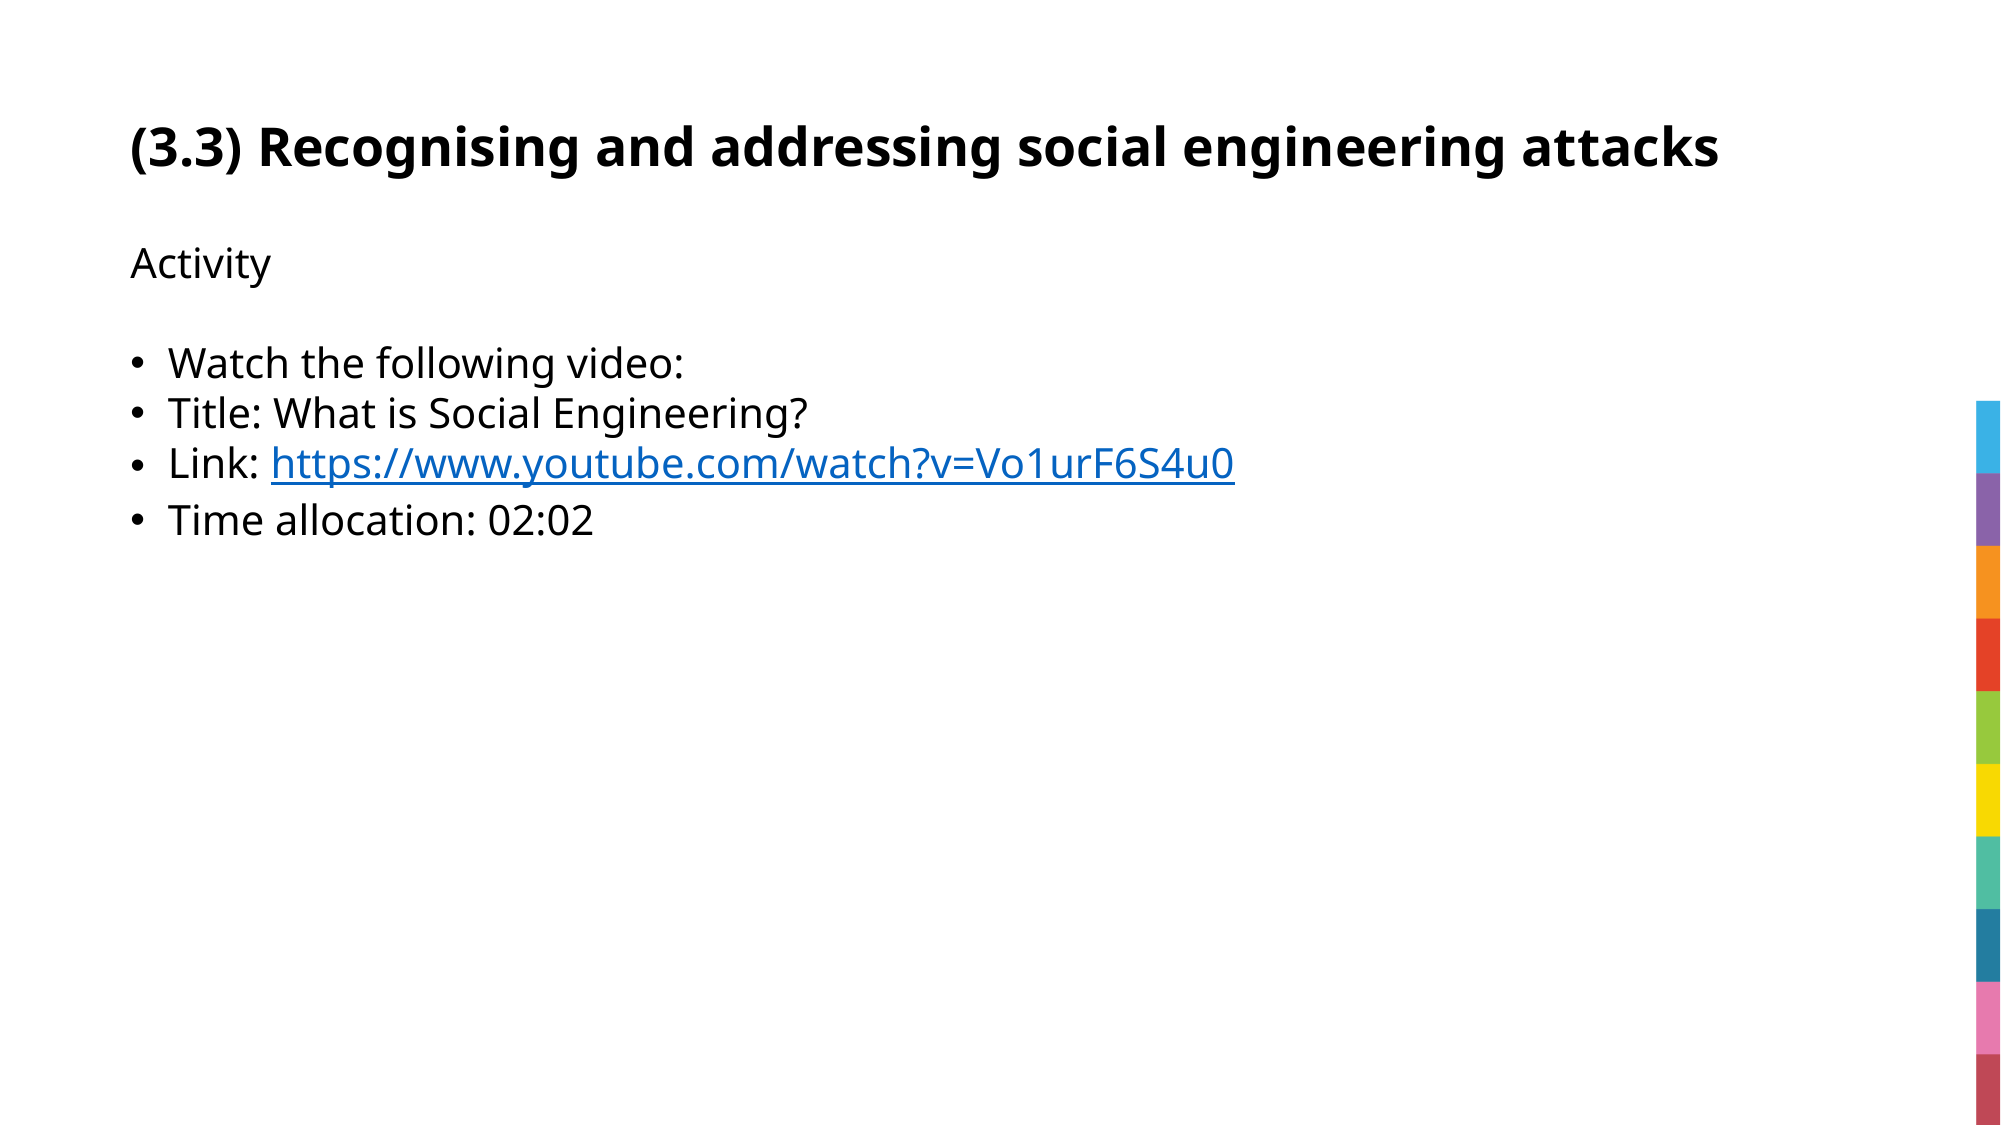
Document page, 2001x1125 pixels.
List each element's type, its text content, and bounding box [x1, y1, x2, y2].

title (3.3) Recognising and addressing social engineering attacks [115, 111, 1863, 186]
list Activity Watch the following video: Title: What is Social Engineering? Link: https://www.youtube.com/watch?v=Vo1urF6S4u0 Time allocation: 02:02 [115, 229, 1929, 1094]
picture [1976, 402, 2001, 1125]
